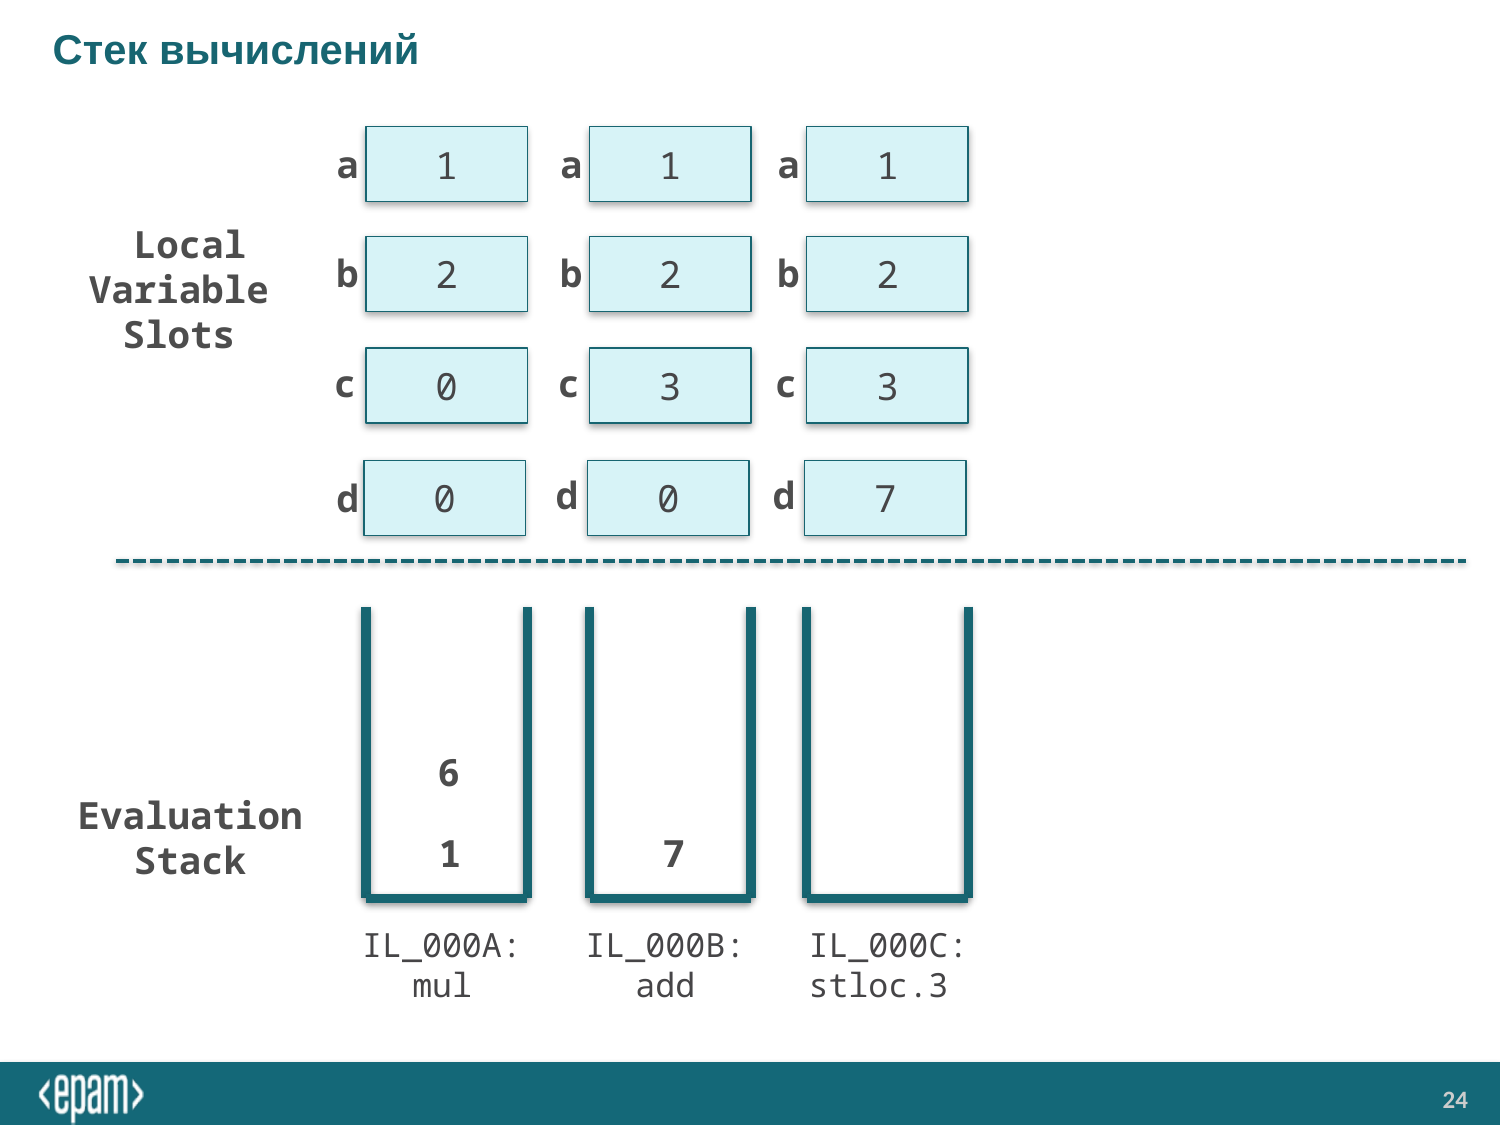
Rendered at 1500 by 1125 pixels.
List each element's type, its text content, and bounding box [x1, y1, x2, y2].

title Стек вычислений [0, 0, 1500, 95]
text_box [33, 126, 1467, 1014]
picture [38, 1074, 144, 1125]
